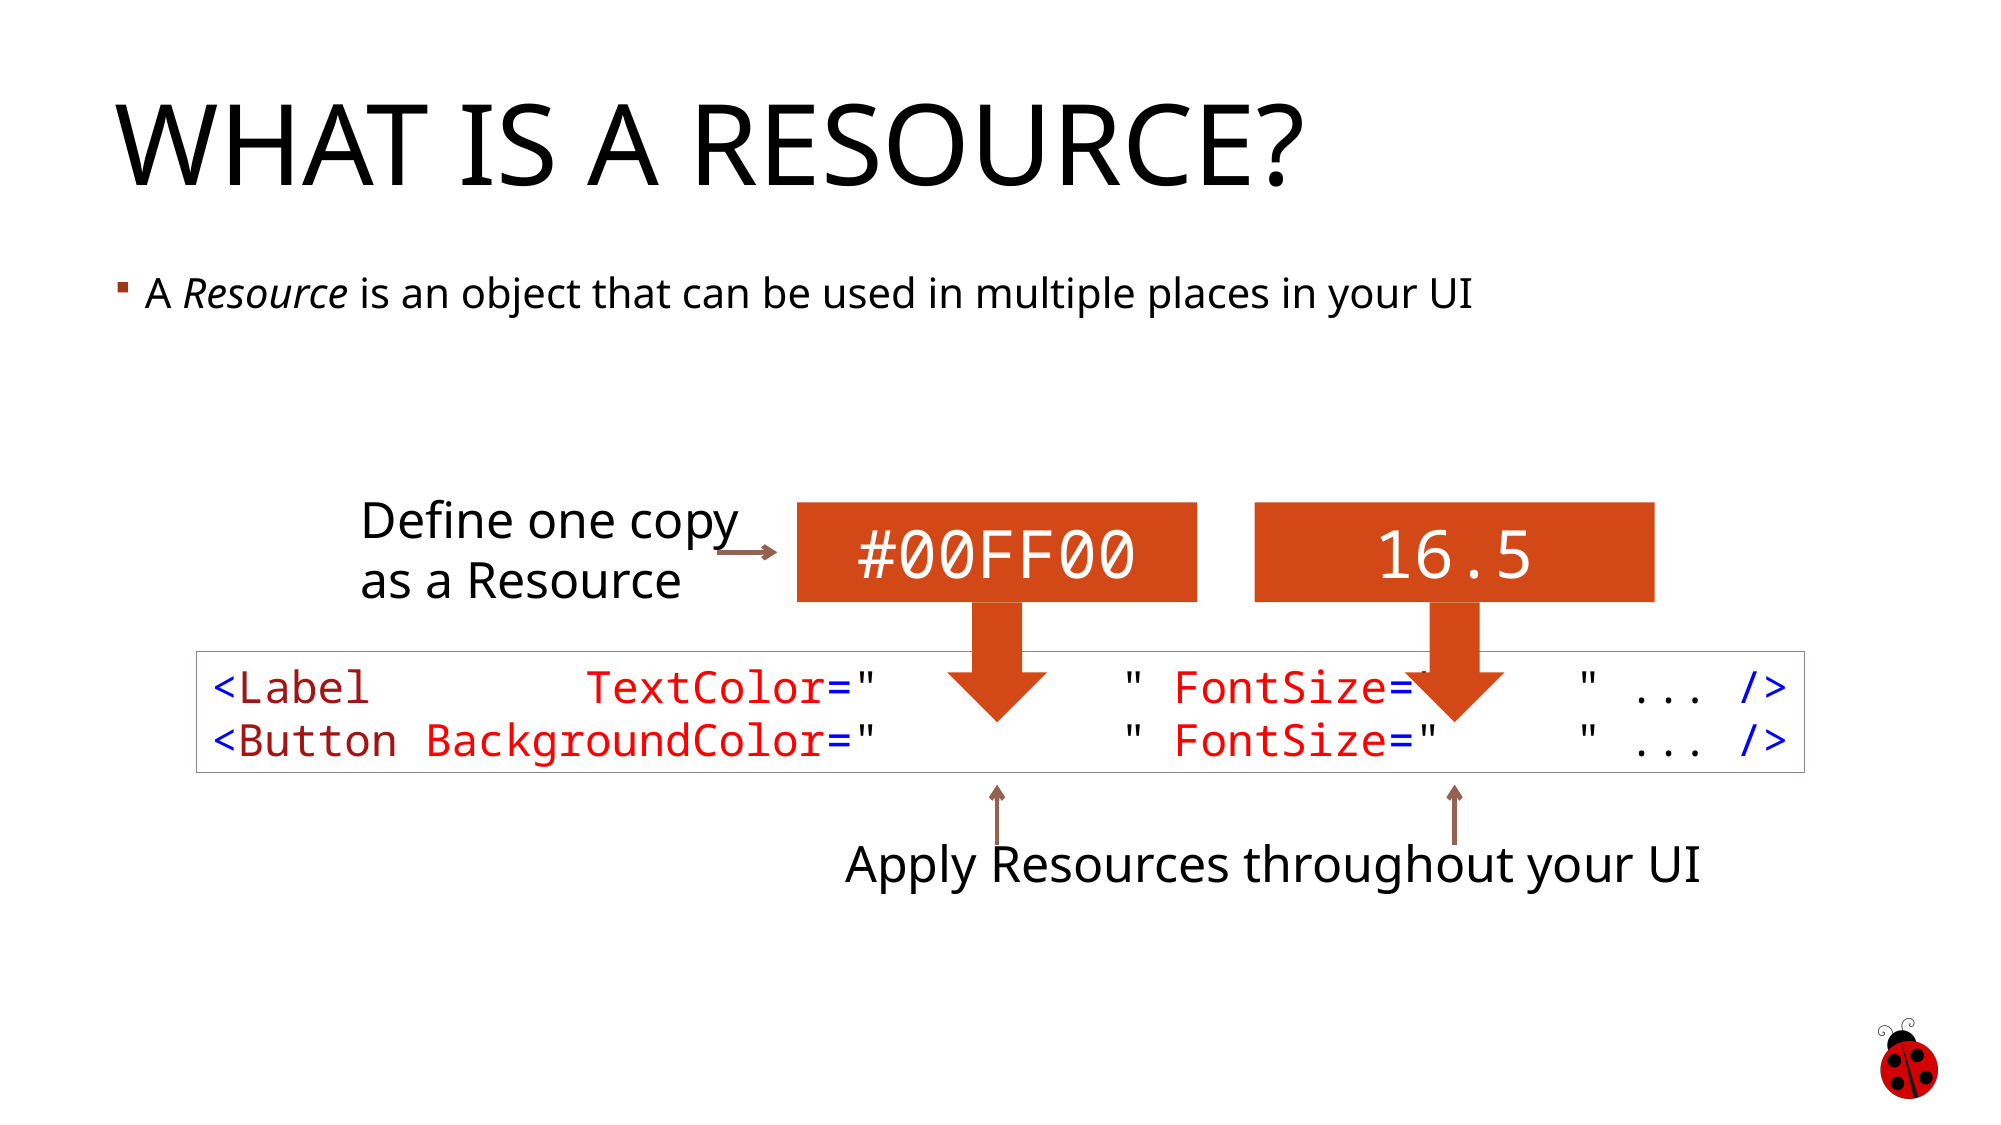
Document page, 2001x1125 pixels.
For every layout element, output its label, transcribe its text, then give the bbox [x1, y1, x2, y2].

text_box [1403, 601, 1506, 724]
title What is a Resource? [99, 55, 1900, 244]
picture [1878, 1018, 1938, 1099]
text_box Define one copy as a Resource [345, 481, 755, 617]
text_box #00FF00 [796, 501, 1198, 603]
text_box Apply Resources throughout your UI [830, 824, 1717, 900]
text_box [946, 601, 1049, 724]
text_box <Label TextColor=" " FontSize=" " ... /> <Button BackgroundColor=" " FontSize=" " ... /> [196, 651, 1804, 773]
list A Resource is an object that can be used in multiple places in your UI [99, 264, 1900, 474]
text_box 16.5 [1254, 501, 1656, 603]
